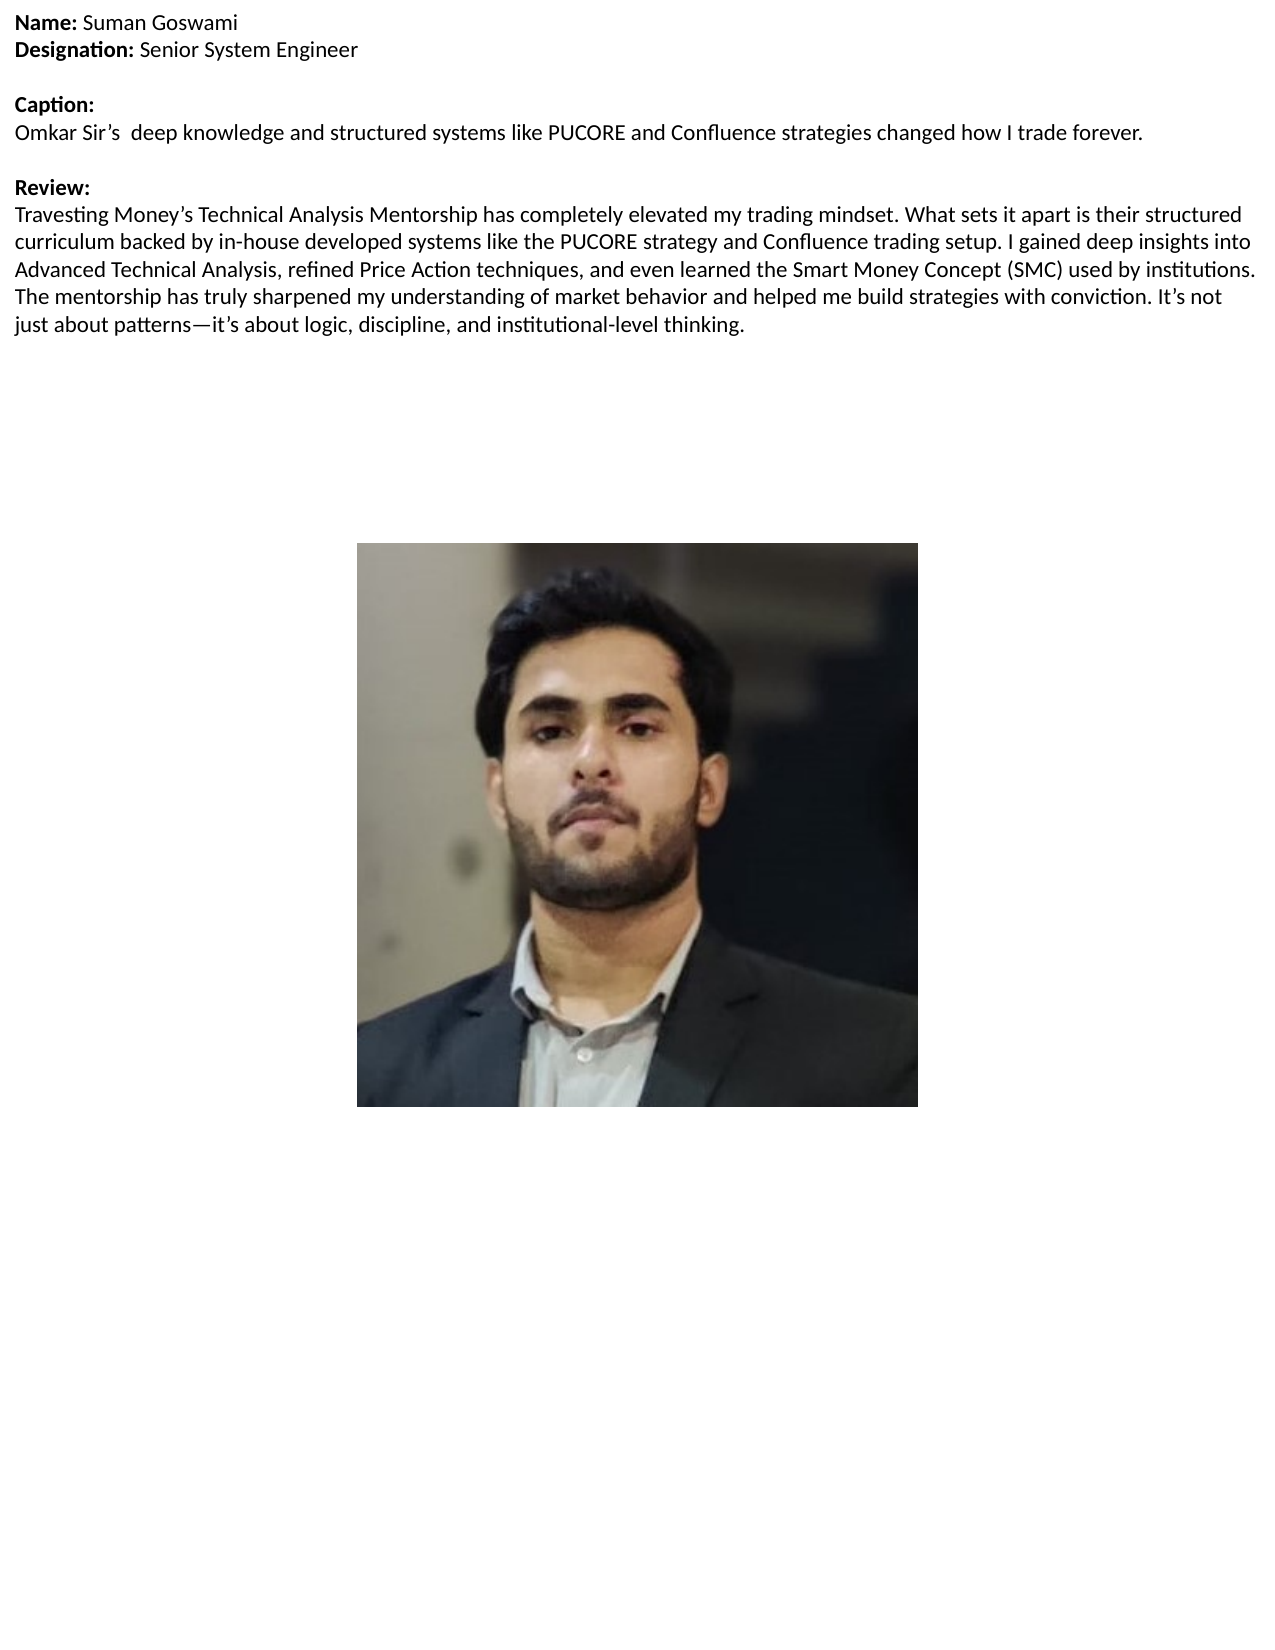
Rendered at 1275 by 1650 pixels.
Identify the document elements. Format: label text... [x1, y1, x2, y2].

text_box Name: Suman Goswami Designation: Senior System Engineer Caption: Omkar Sir’s deep knowledge and structured systems like PUCORE and Confluence strategies changed how I trade forever. Review: Travesting Money’s Technical Analysis Mentorship has completely elevated my trading mindset. What sets it apart is their structured curriculum backed by in-house developed systems like the PUCORE strategy and Confluence trading setup. I gained deep insights into Advanced Technical Analysis, refined Price Action techniques, and even learned the Smart Money Concept (SMC) used by institutions. The mentorship has truly sharpened my understanding of market behavior and helped me build strategies with conviction. It’s not just about patterns—it’s about logic, discipline, and institutional-level thinking. [0, 0, 1275, 345]
picture [357, 543, 918, 1107]
